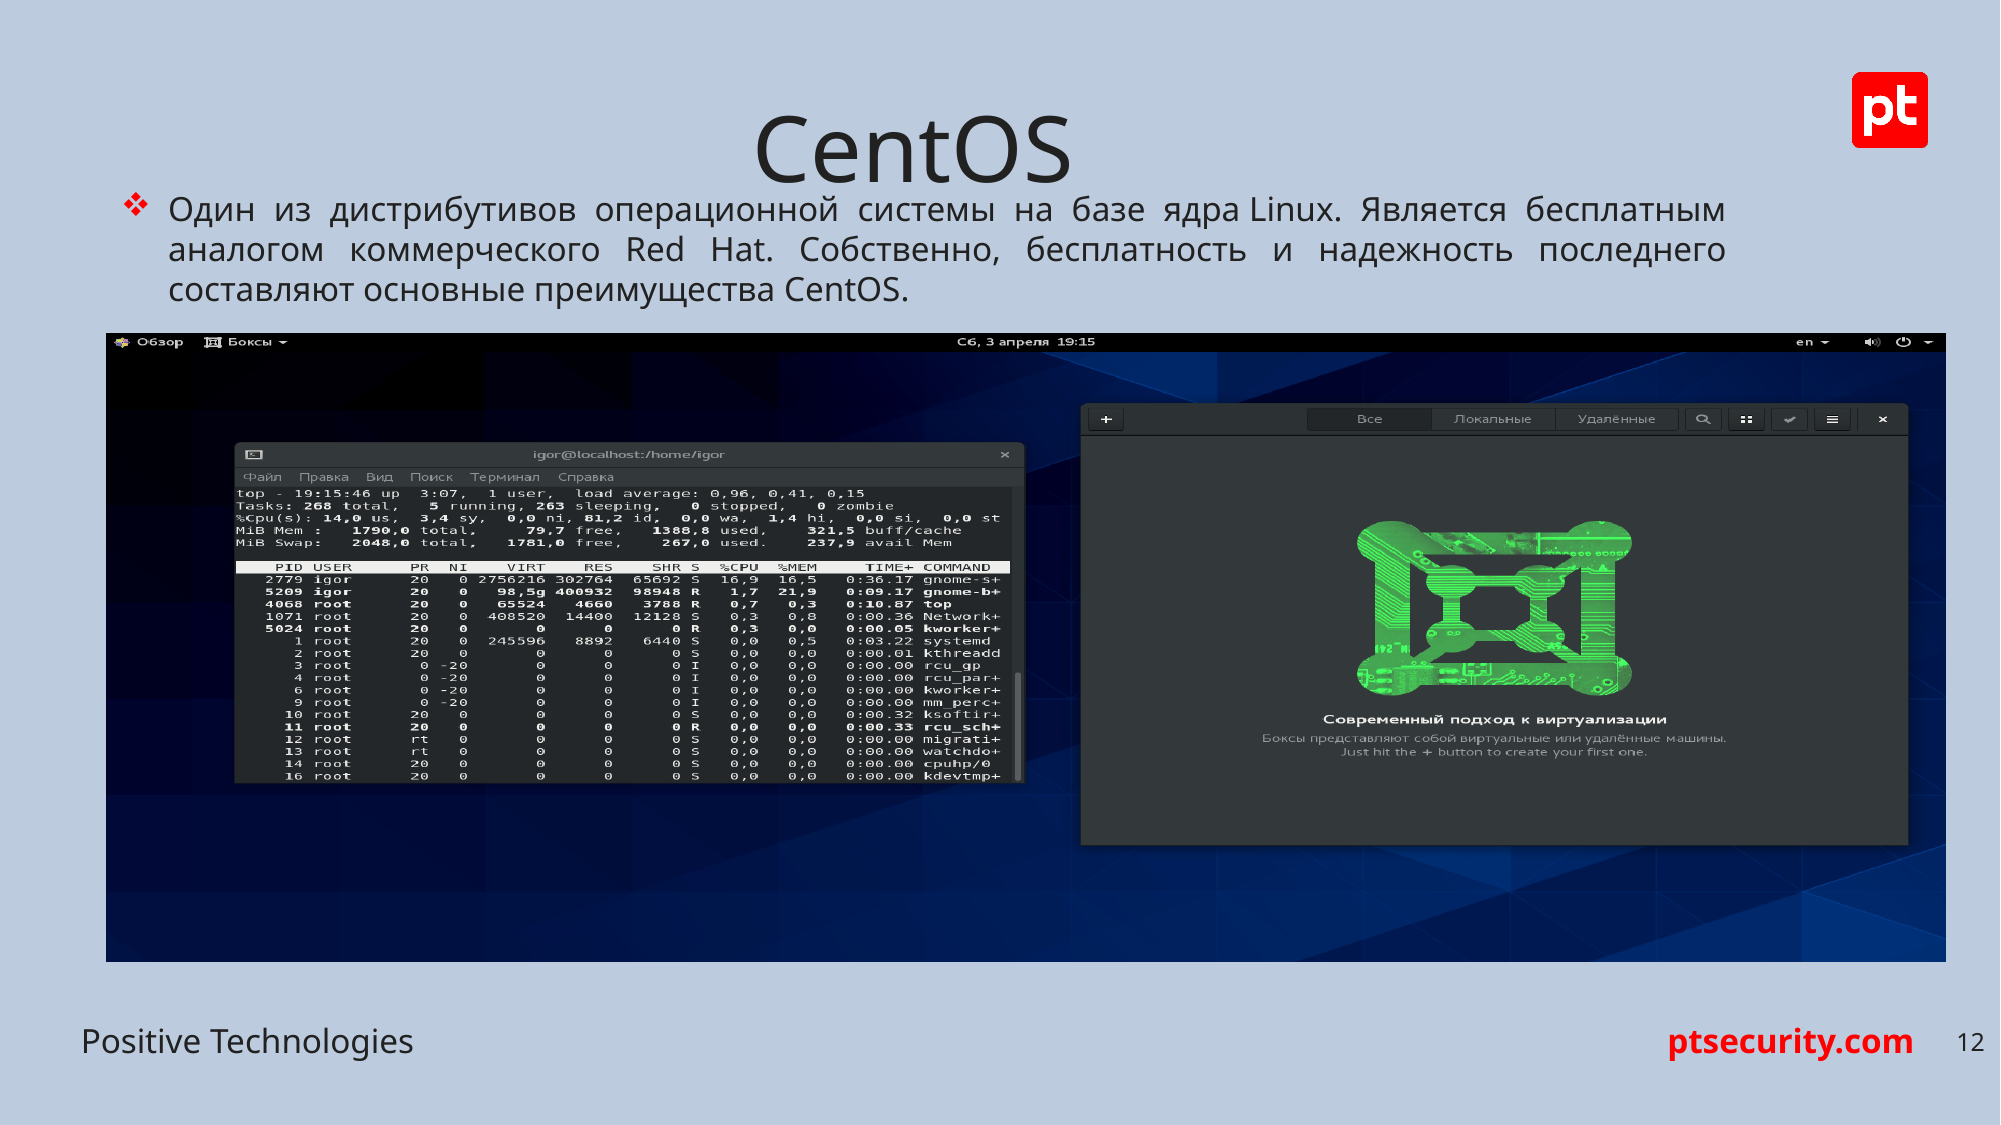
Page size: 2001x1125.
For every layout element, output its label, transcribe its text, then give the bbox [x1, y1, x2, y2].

picture [1852, 72, 1928, 148]
list Один из дистрибутивов операционной системы на базе ядра Linux. Является бесплатным аналогом коммерческого Red Hat. Собственно, бесплатность и надежность последнего составляют основные преимущества CentOS. [106, 180, 1744, 333]
title CentOS [737, 55, 1113, 202]
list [106, 333, 1946, 962]
slide_number 12 [1664, 1014, 2000, 1074]
